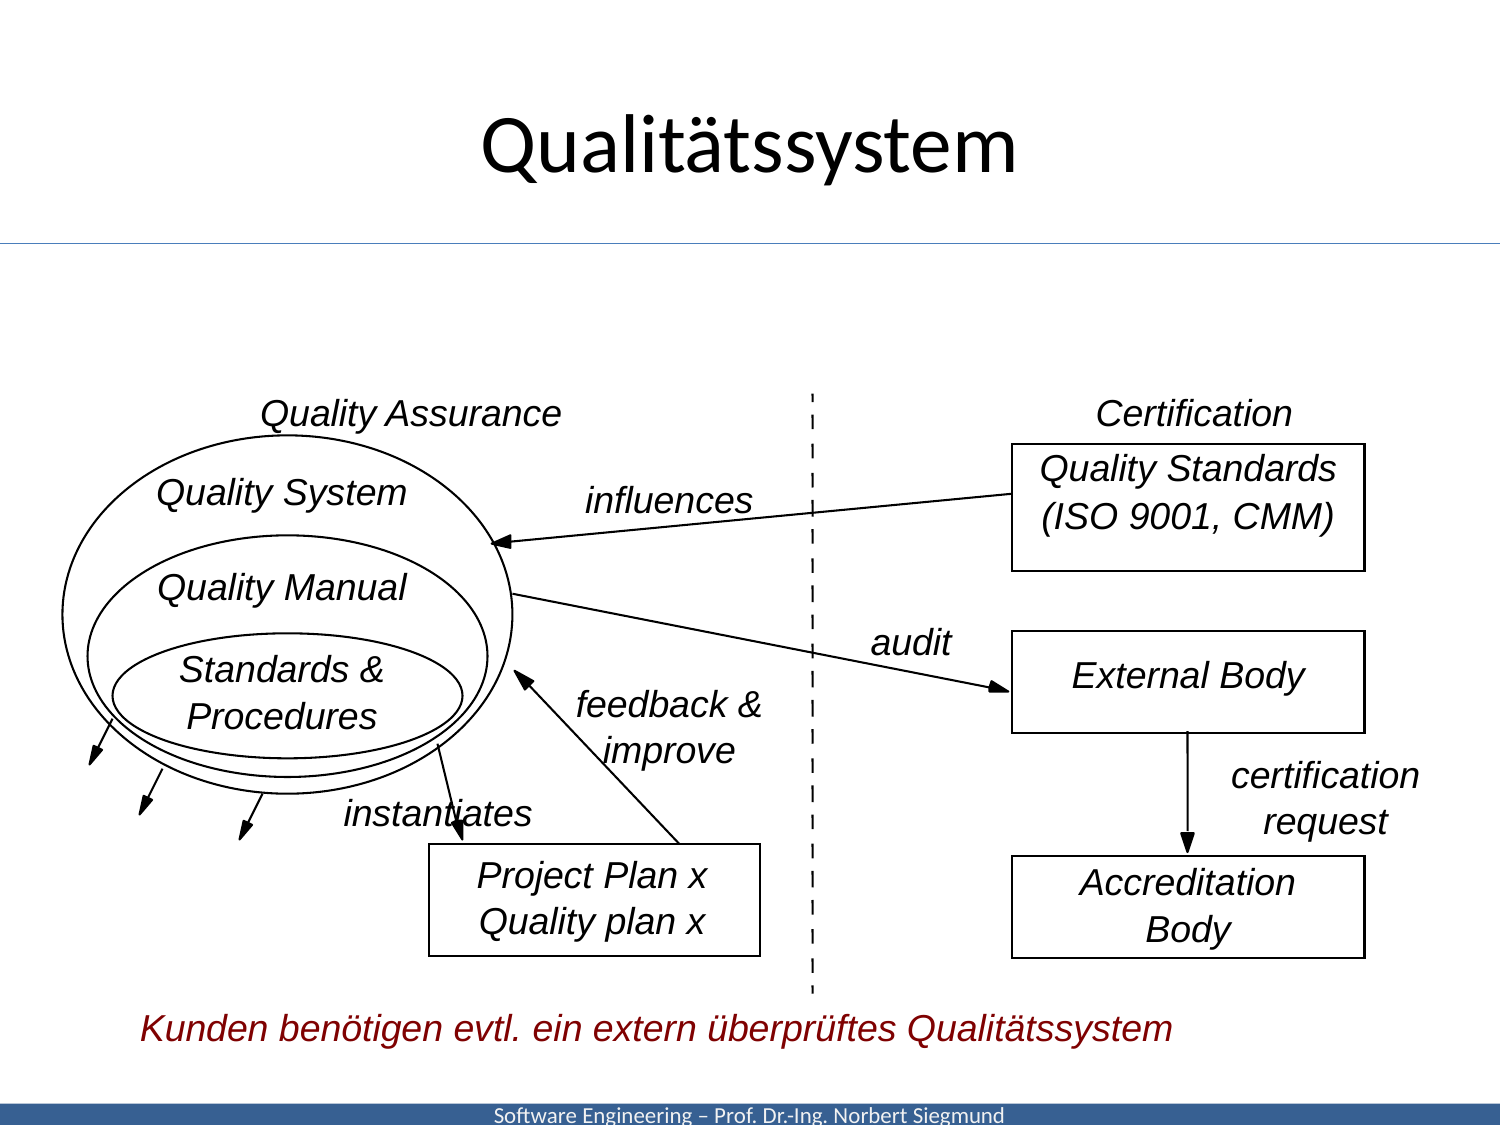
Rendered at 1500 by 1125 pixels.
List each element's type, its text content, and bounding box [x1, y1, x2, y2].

text_box [1181, 833, 1194, 853]
text_box [239, 820, 253, 840]
text_box [1012, 443, 1365, 571]
text_box feedback & [575, 680, 774, 726]
text_box certification [1230, 751, 1431, 797]
text_box instantiates [343, 788, 533, 834]
text_box [139, 795, 153, 815]
text_box [491, 535, 511, 548]
text_box request [1263, 796, 1389, 842]
text_box [89, 745, 103, 765]
text_box Certification [1095, 388, 1294, 434]
text_box influences [585, 476, 754, 522]
text_box audit [870, 617, 952, 663]
text_box [514, 670, 534, 690]
text_box [62, 435, 513, 794]
text_box [989, 681, 1009, 692]
text_box Quality Assurance [259, 388, 563, 434]
text_box Kunden benötigen evtl. ein extern überprüftes Qualitätssystem [124, 999, 1400, 1088]
title Qualitätssystem [75, 45, 1425, 233]
text_box [1012, 631, 1365, 734]
text_box improve [602, 726, 737, 772]
text_box [1012, 856, 1365, 959]
text_box [429, 843, 761, 957]
